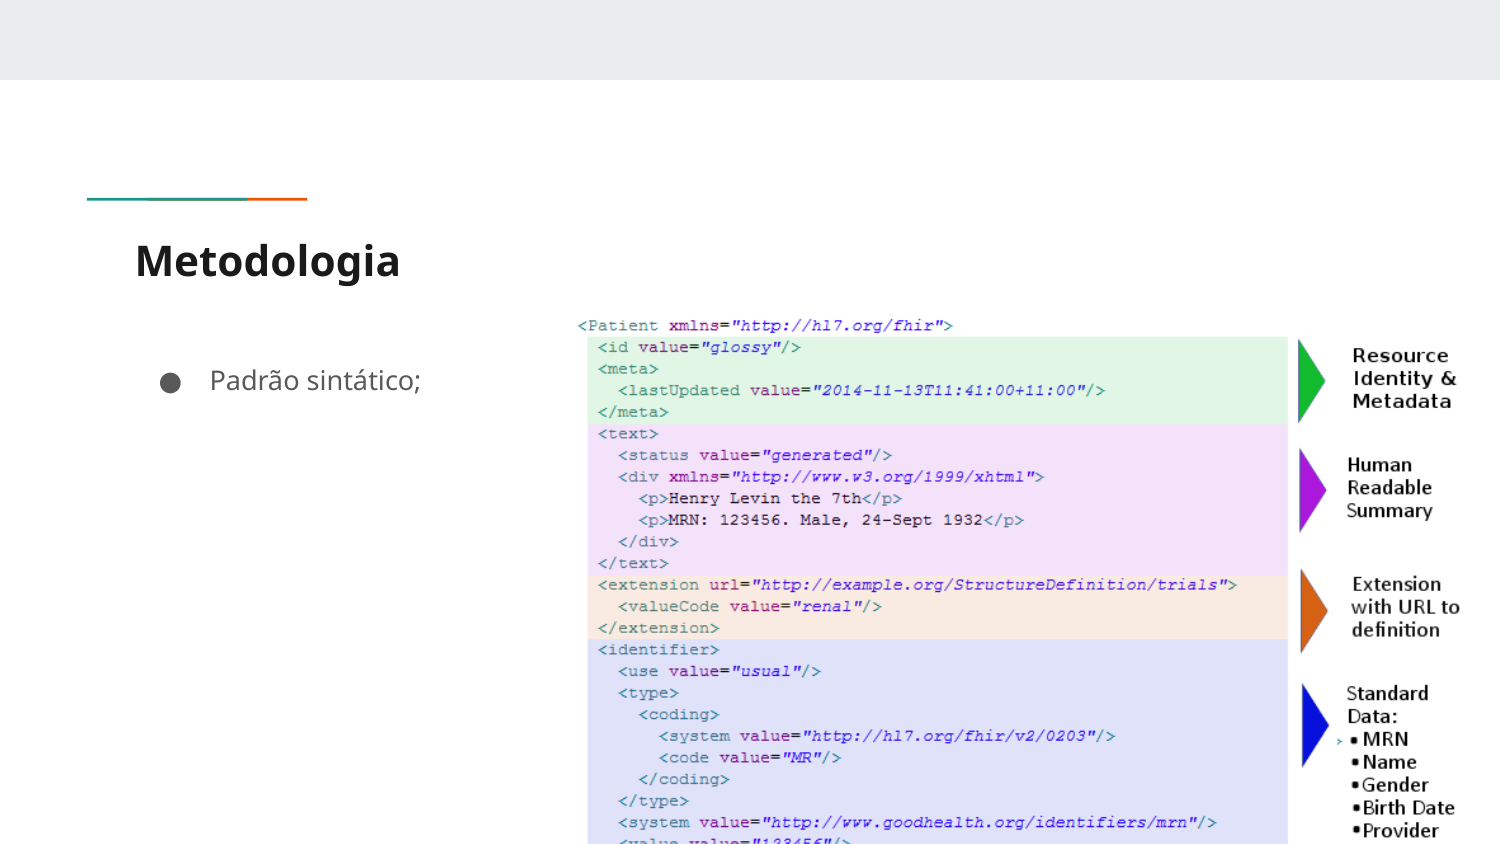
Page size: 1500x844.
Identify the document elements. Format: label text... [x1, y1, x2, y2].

title Metodologia [119, 216, 1381, 305]
list Padrão sintático; [119, 341, 569, 712]
picture [574, 314, 1500, 844]
